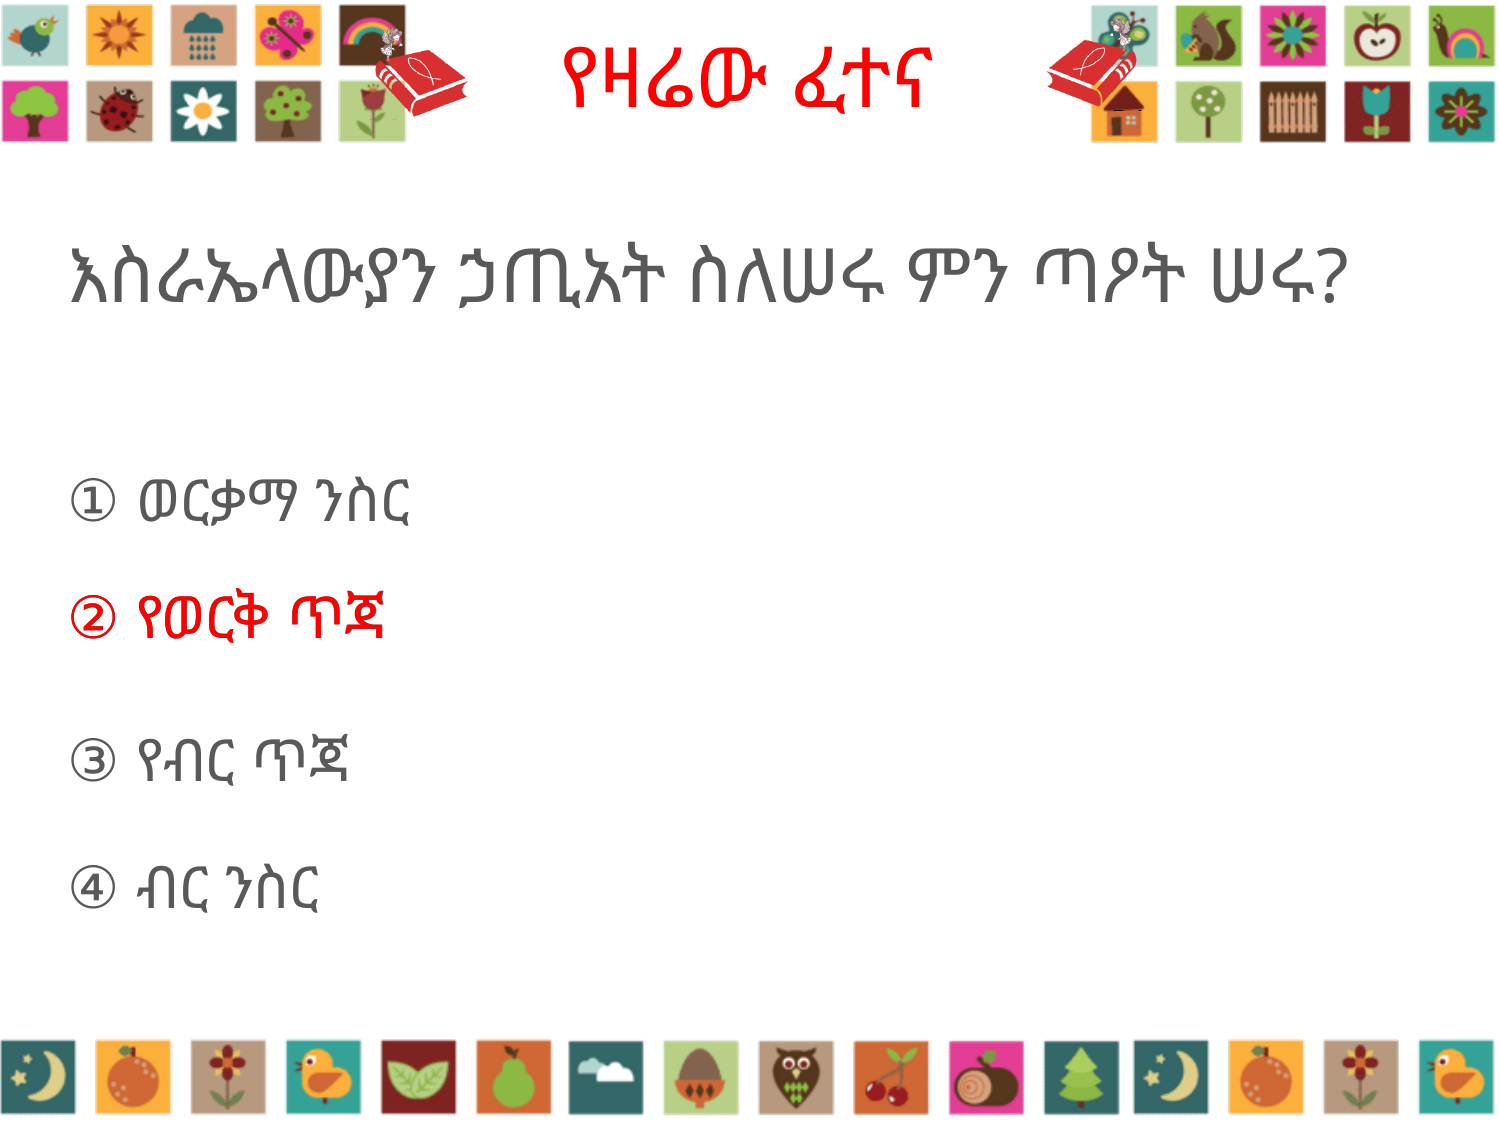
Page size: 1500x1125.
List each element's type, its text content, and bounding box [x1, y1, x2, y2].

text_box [0, 1028, 1500, 1118]
picture [1015, 3, 1500, 150]
text_box የዛሬው ፈተና [425, 16, 1078, 131]
text_box እስራኤላውያን ኃጢአት ስለሠሩ ምን ጣዖት ሠሩ? [53, 219, 1436, 325]
text_box ③ የብር ጥጃ [53, 716, 1483, 801]
text_box ① ወርቃማ ንስር [53, 456, 1436, 541]
picture [0, 3, 501, 150]
text_box ④ ብር ንስር [53, 842, 1483, 928]
text_box ② የወርቅ ጥጃ [52, 573, 1483, 658]
